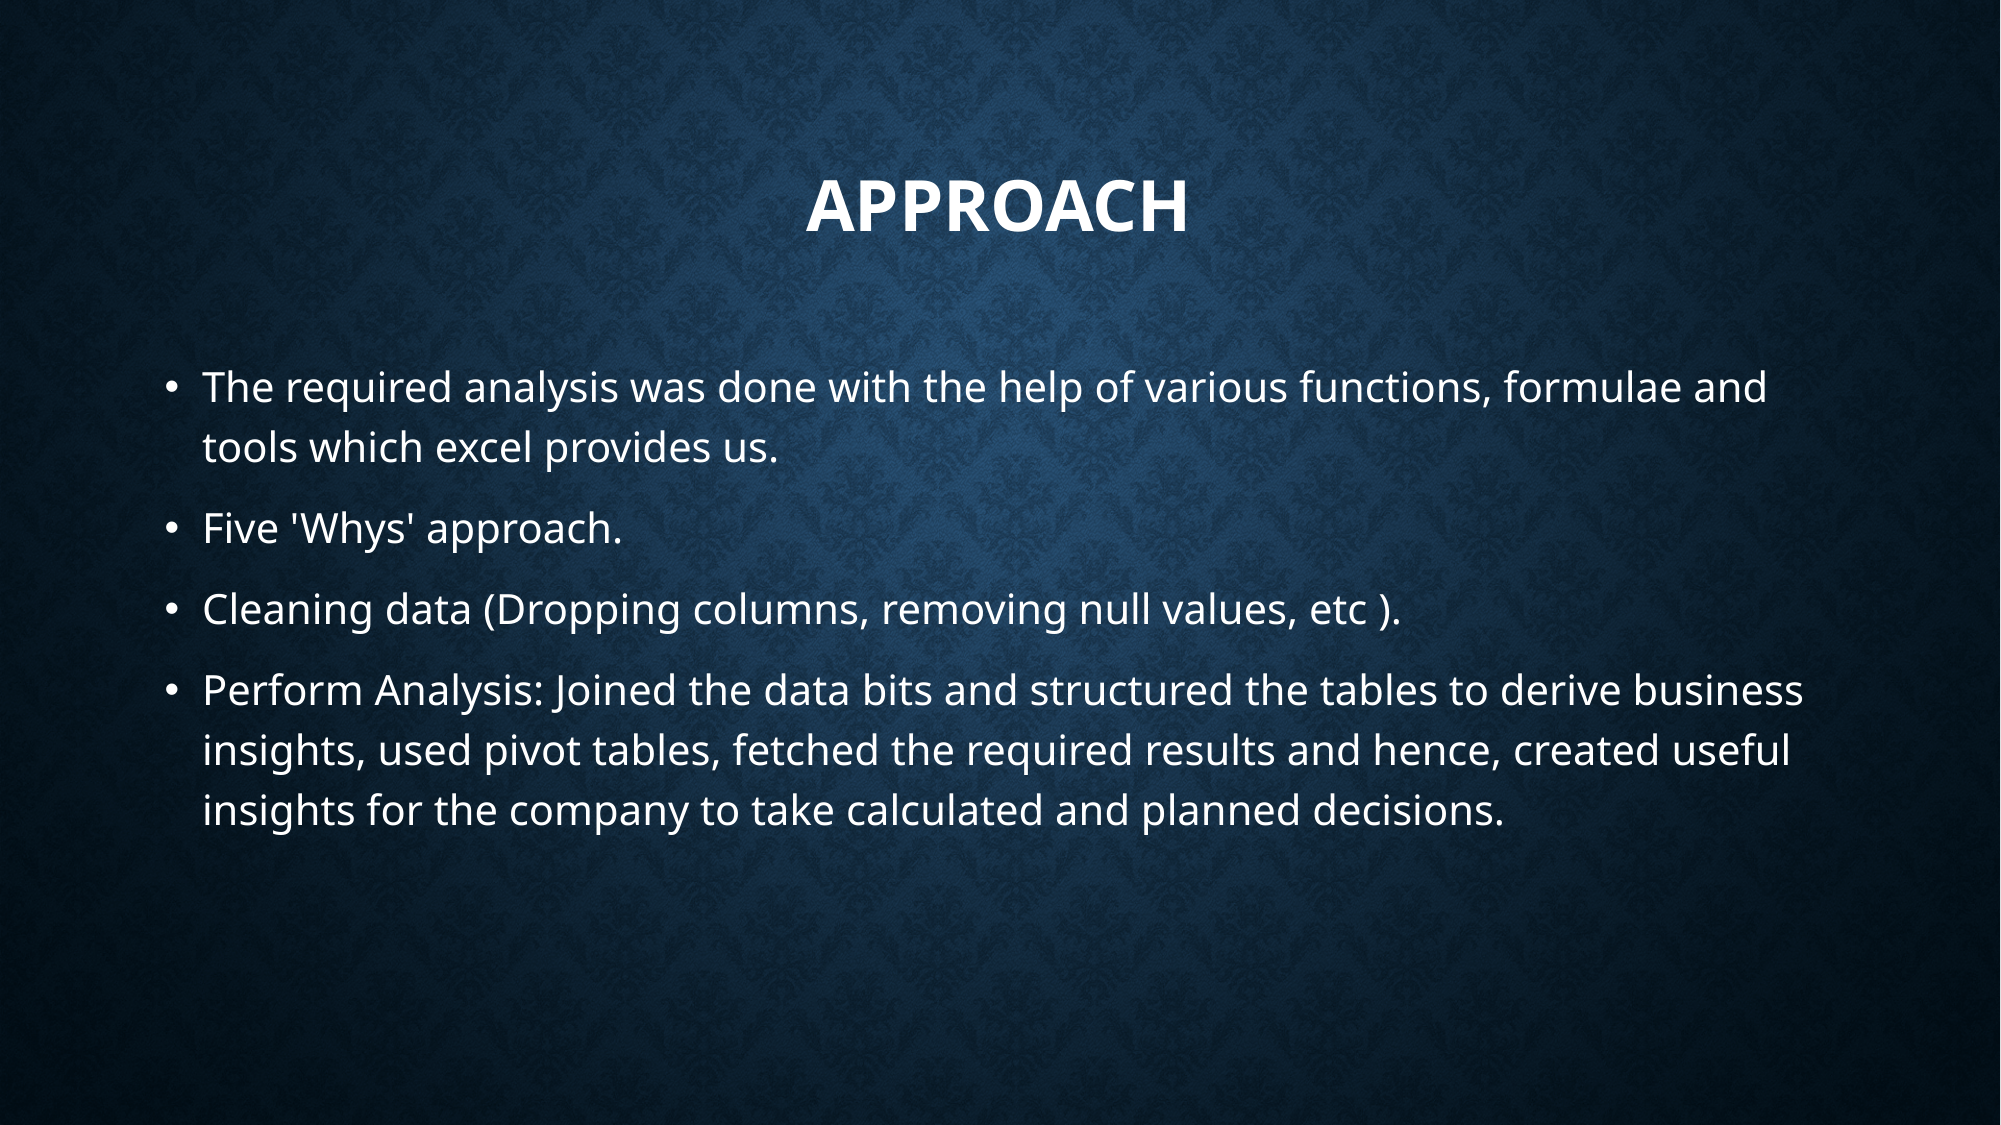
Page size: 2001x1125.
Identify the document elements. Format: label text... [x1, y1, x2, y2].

picture [0, 0, 2001, 1125]
list The required analysis was done with the help of various functions, formulae and tools which excel provides us. Five 'Whys' approach. Cleaning data (Dropping columns, removing null values, etc ). Perform Analysis: Joined the data bits and structured the tables to derive business insights, used pivot tables, fetched the required results and hence, created useful insights for the company to take calculated and planned decisions. [149, 343, 1849, 950]
title Approach [149, 99, 1849, 318]
